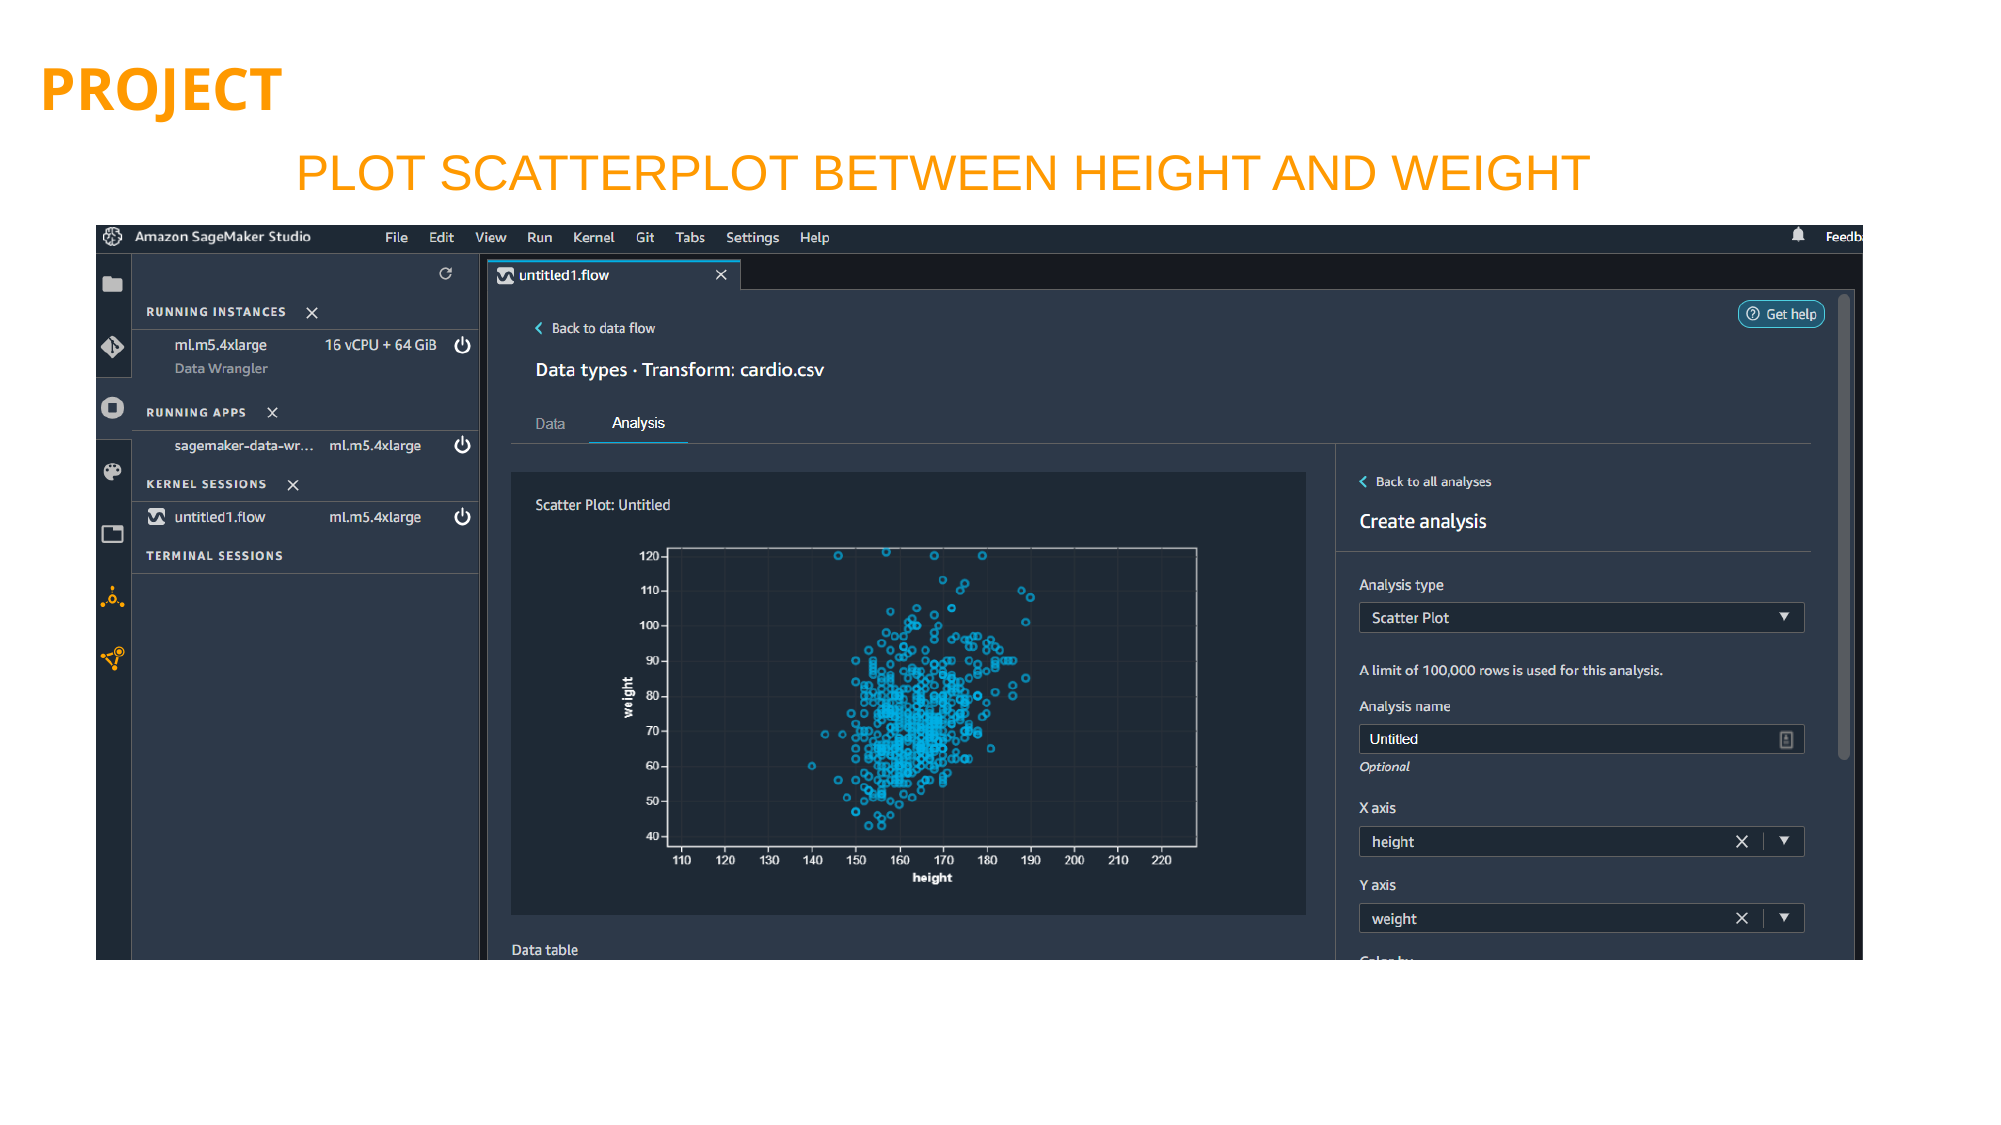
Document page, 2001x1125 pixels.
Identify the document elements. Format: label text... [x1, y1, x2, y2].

text_box PROJECT [24, 44, 1863, 130]
text_box PLOT SCATTERPLOT BETWEEN HEIGHT AND WEIGHT [259, 133, 1628, 209]
picture [96, 225, 1863, 960]
